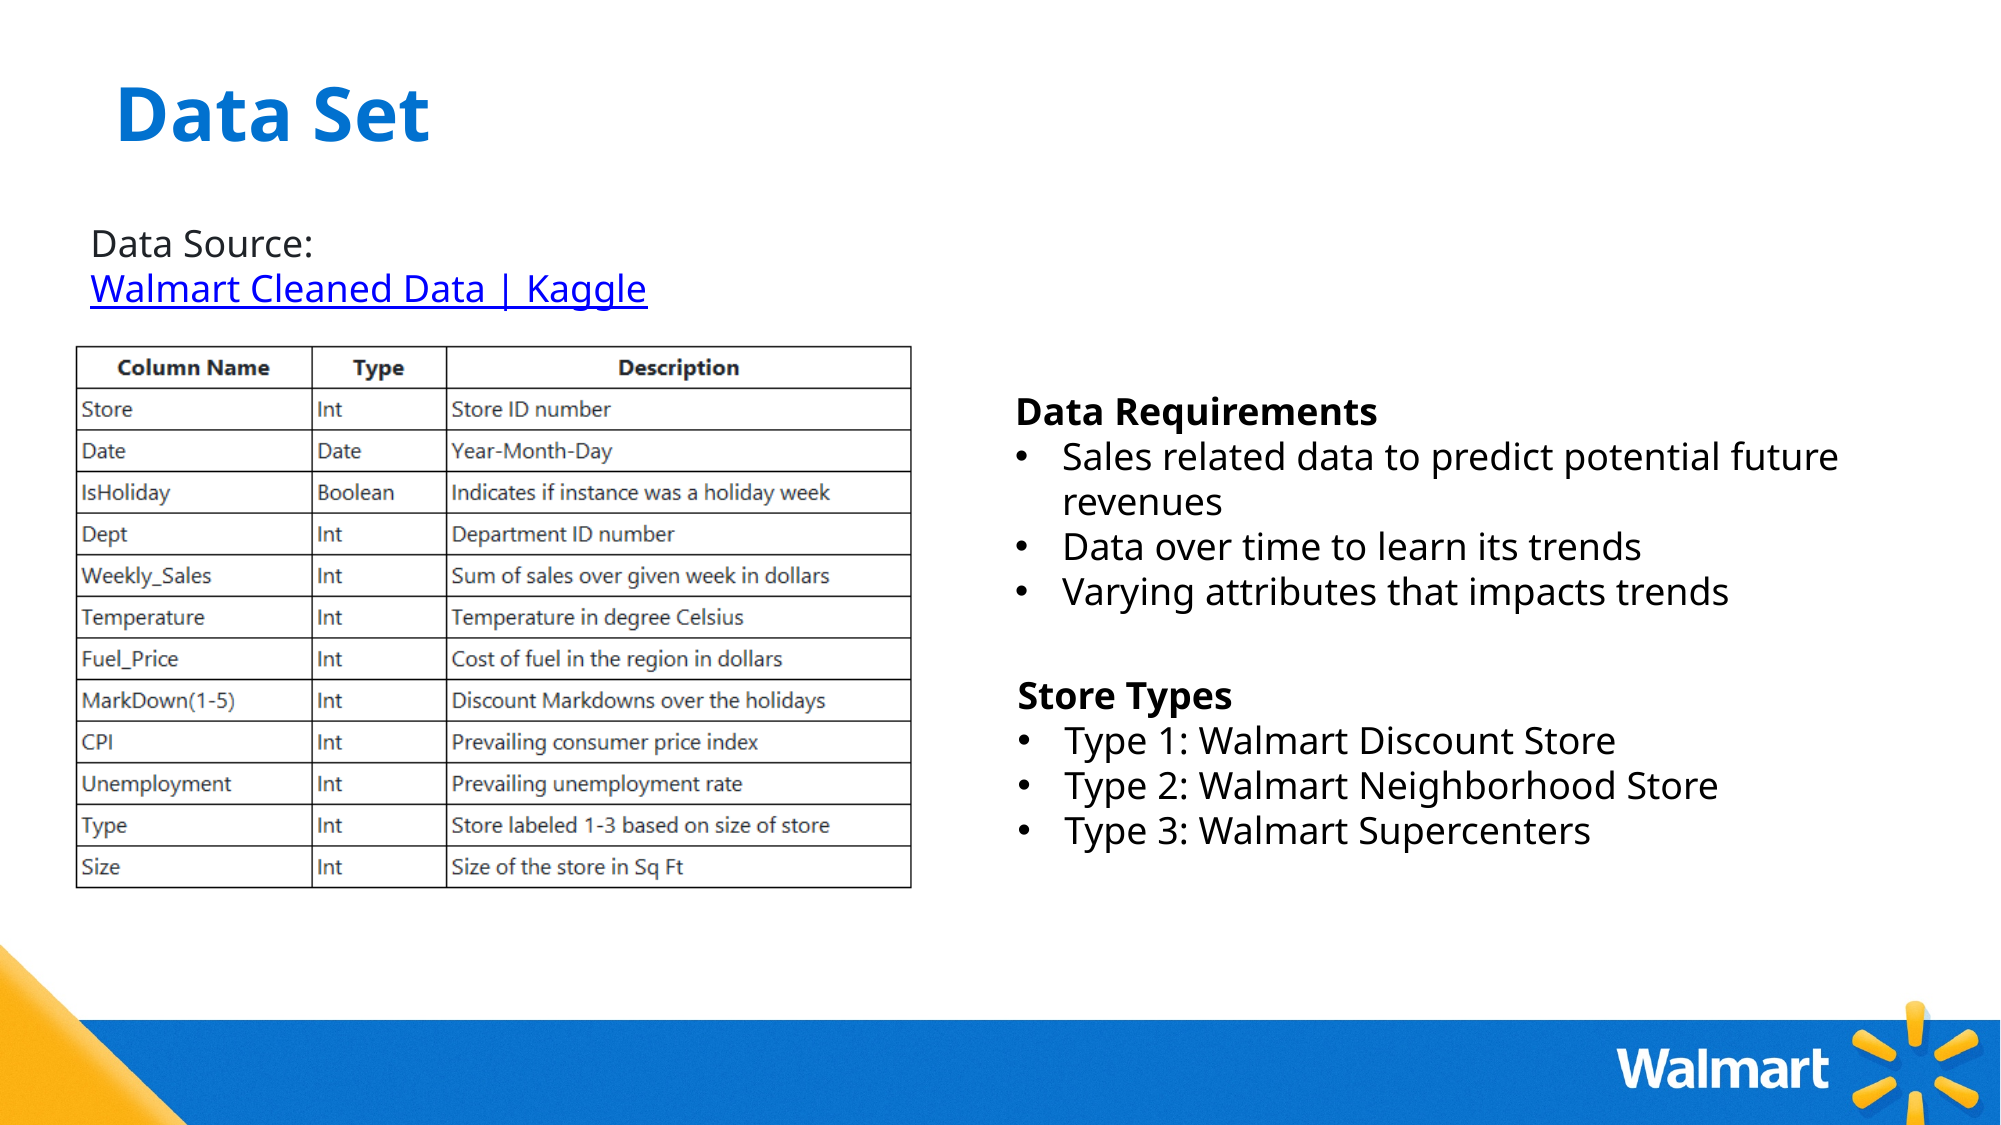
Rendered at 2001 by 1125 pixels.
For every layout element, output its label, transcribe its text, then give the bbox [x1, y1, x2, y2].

text_box [61, 187, 1989, 1039]
title Data Set [99, 45, 1964, 179]
text_box Data Source: Walmart Cleaned Data | Kaggle [75, 212, 891, 323]
text_box Data Requirements Sales related data to predict potential future revenues Data over time to learn its trends Varying attributes that impacts trends [1000, 380, 1964, 666]
text_box Store Types Type 1: Walmart Discount Store Type 2: Walmart Neighborhood Store Type 3: Walmart Supercenters [1002, 664, 1851, 860]
picture [0, 0, 2001, 1125]
